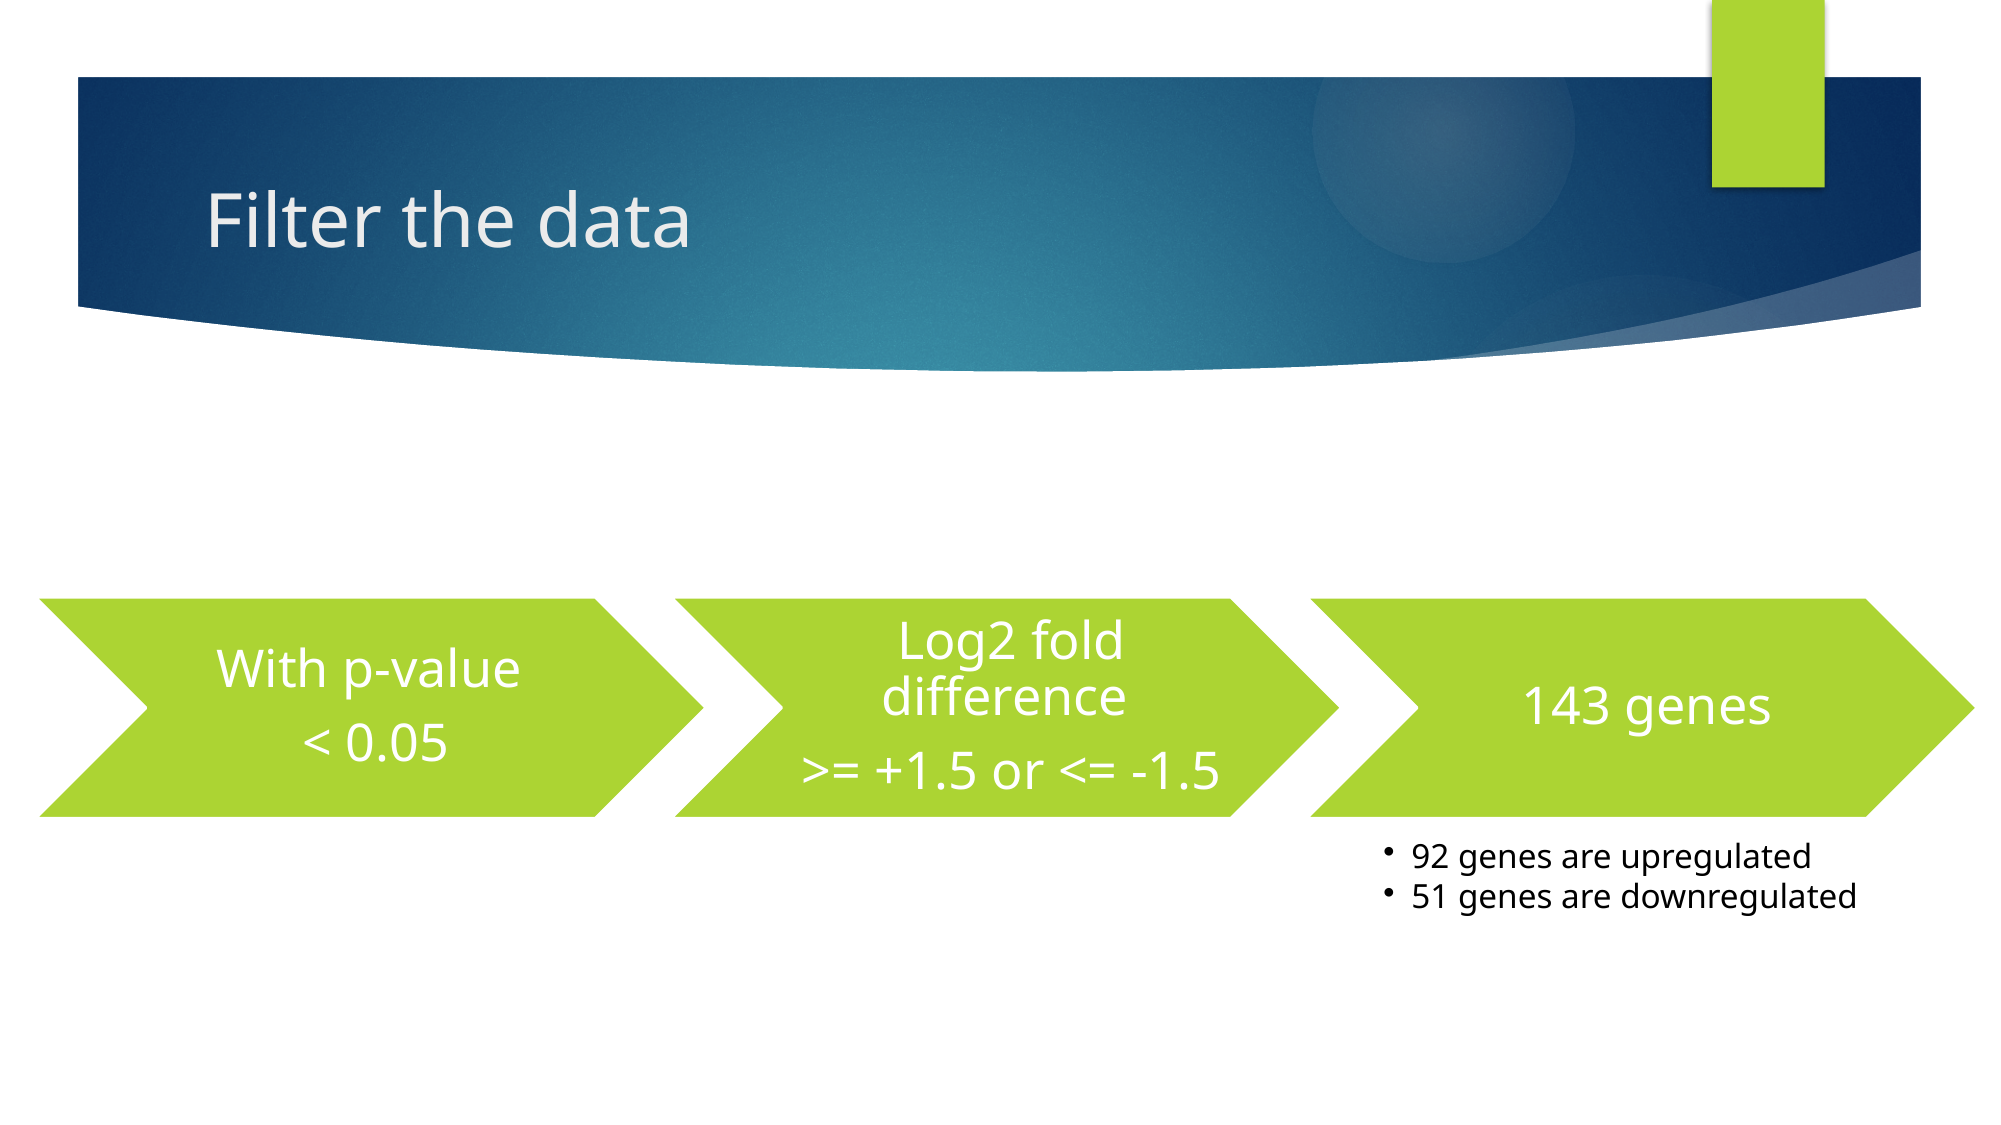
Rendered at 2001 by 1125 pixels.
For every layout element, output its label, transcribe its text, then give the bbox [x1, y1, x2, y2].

title Filter the data [189, 159, 1627, 276]
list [34, 481, 1979, 1043]
